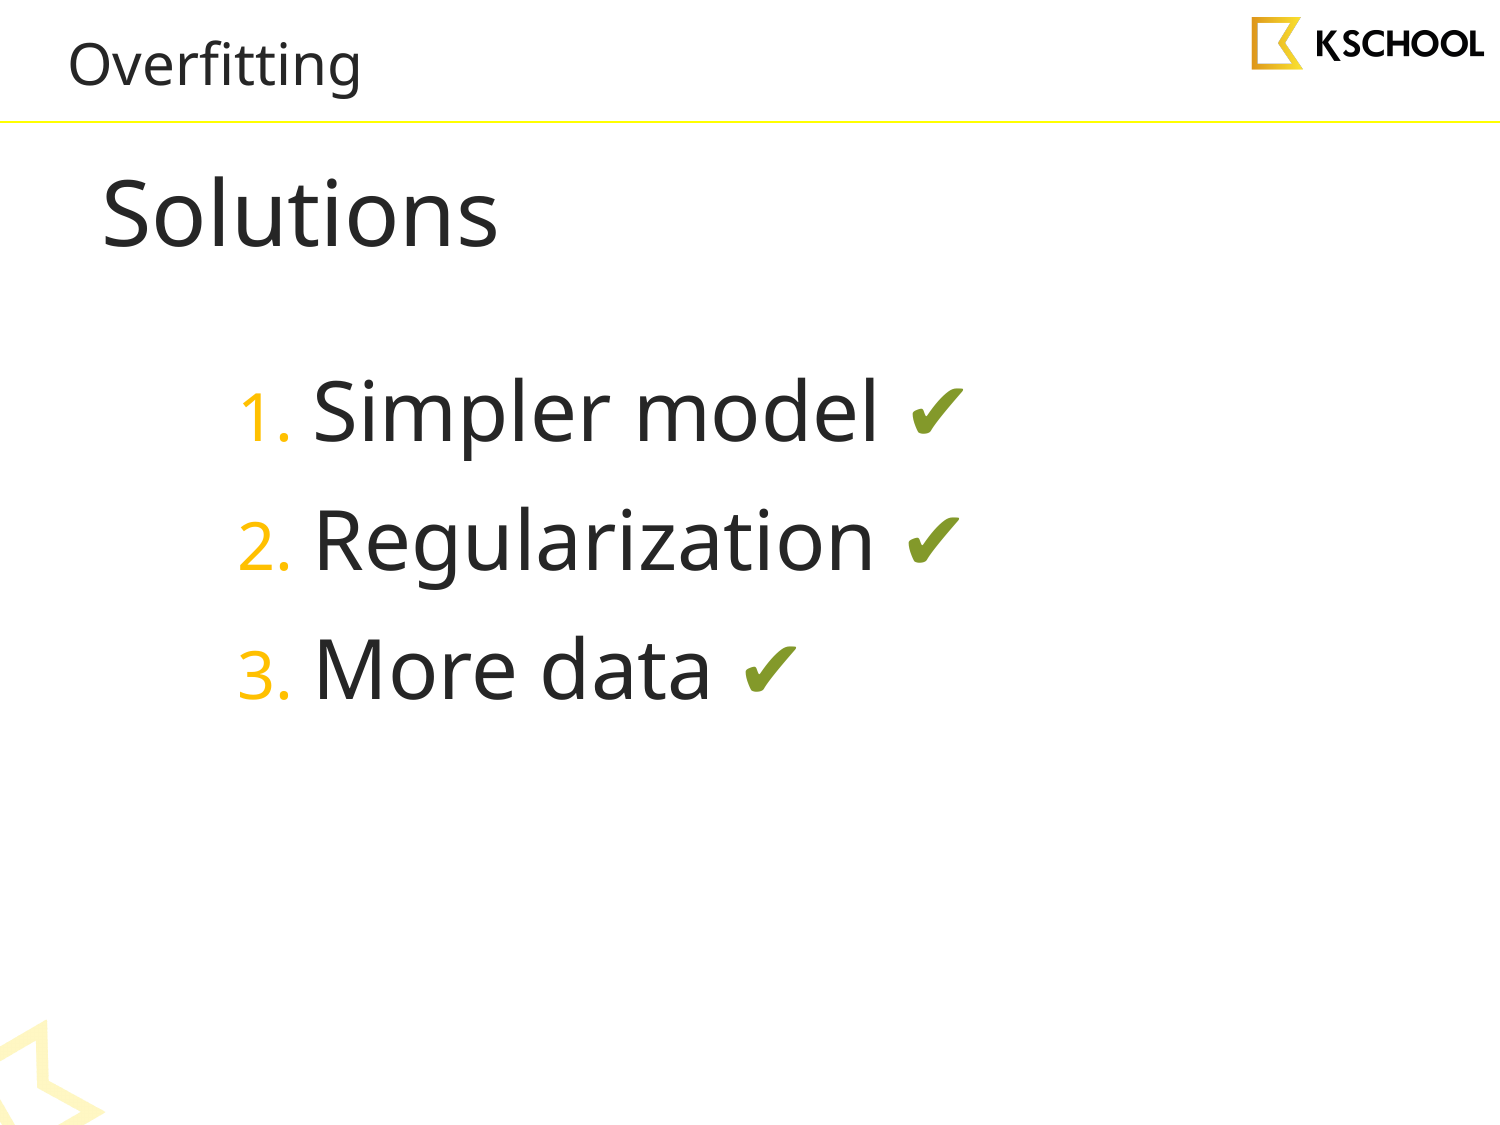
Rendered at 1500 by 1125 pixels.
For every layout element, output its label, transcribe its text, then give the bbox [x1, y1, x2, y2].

text_box Solutions [86, 146, 1310, 245]
picture [0, 1014, 108, 1125]
picture [1245, 8, 1493, 77]
title Overfitting [52, 19, 1206, 112]
list Simpler model ✔ Regularization ✔ More data ✔ [222, 350, 1412, 773]
